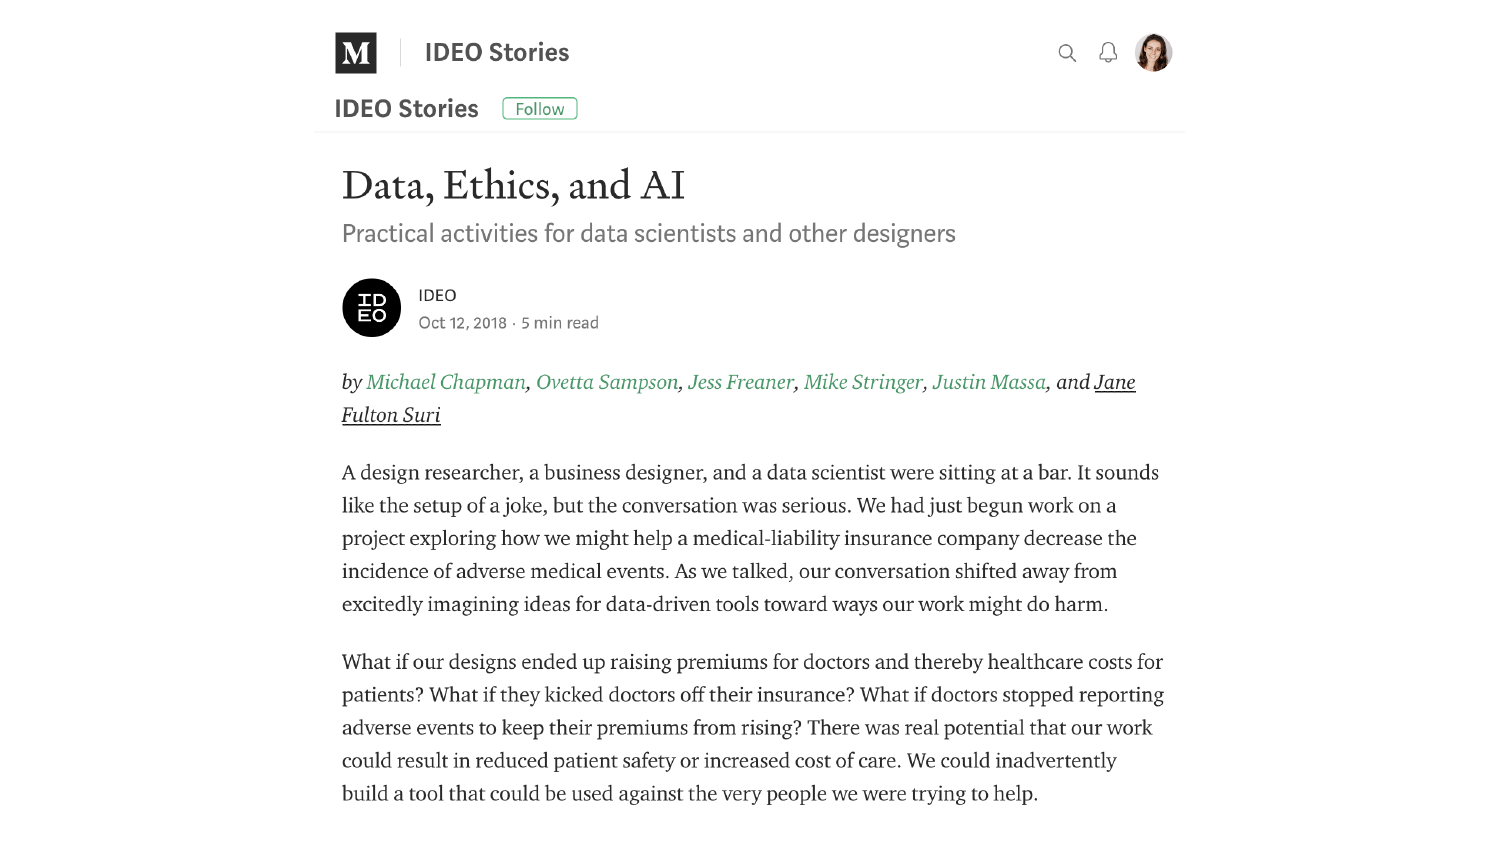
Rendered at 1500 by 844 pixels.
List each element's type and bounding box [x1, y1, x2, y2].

picture [314, 24, 1186, 819]
